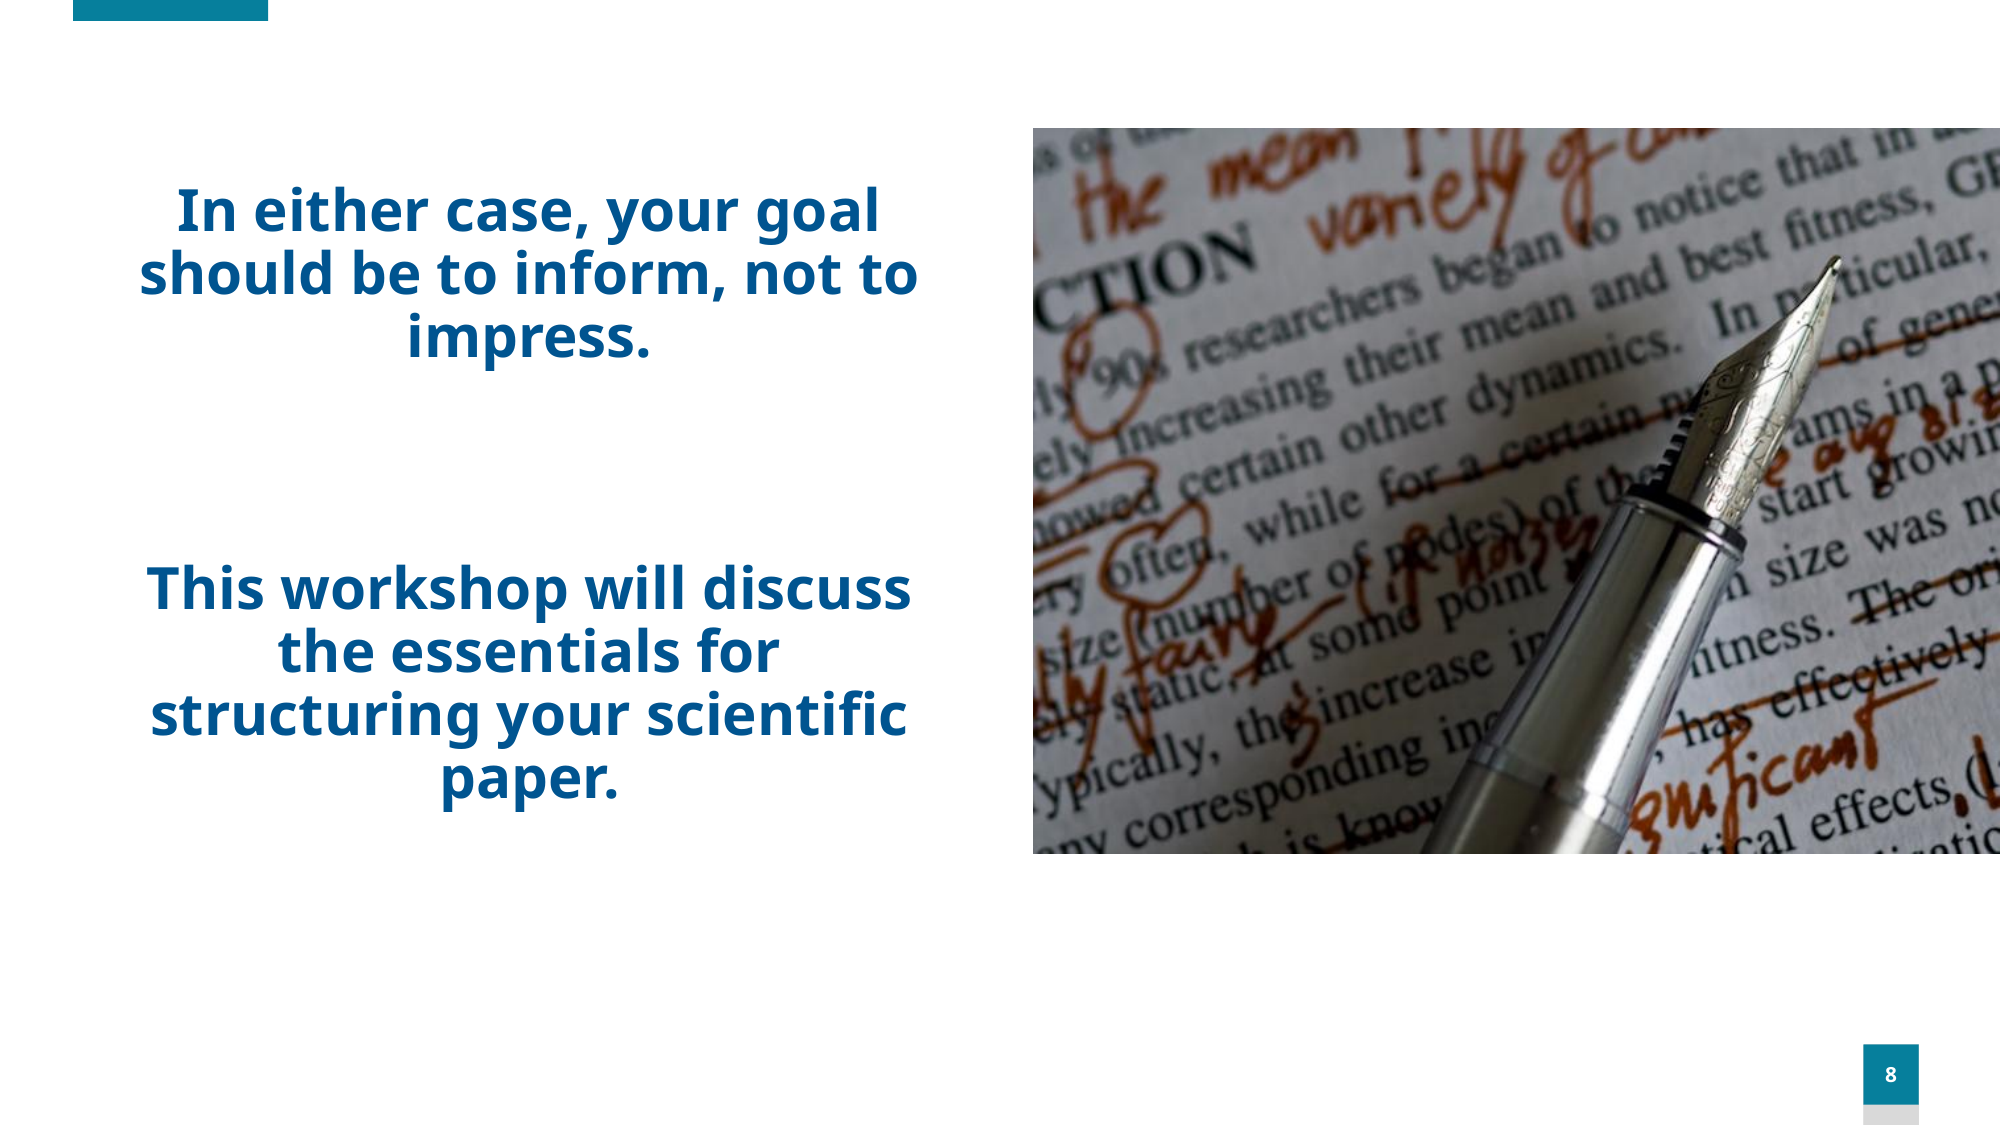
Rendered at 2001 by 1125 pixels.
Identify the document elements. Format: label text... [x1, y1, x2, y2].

text_box [1863, 1044, 1920, 1125]
list In either case, your goal should be to inform, not to impress. This workshop will discuss the essentials for structuring your scientific paper. [115, 174, 944, 894]
picture [1033, 128, 2000, 854]
text_box 8 [1863, 1044, 1919, 1105]
